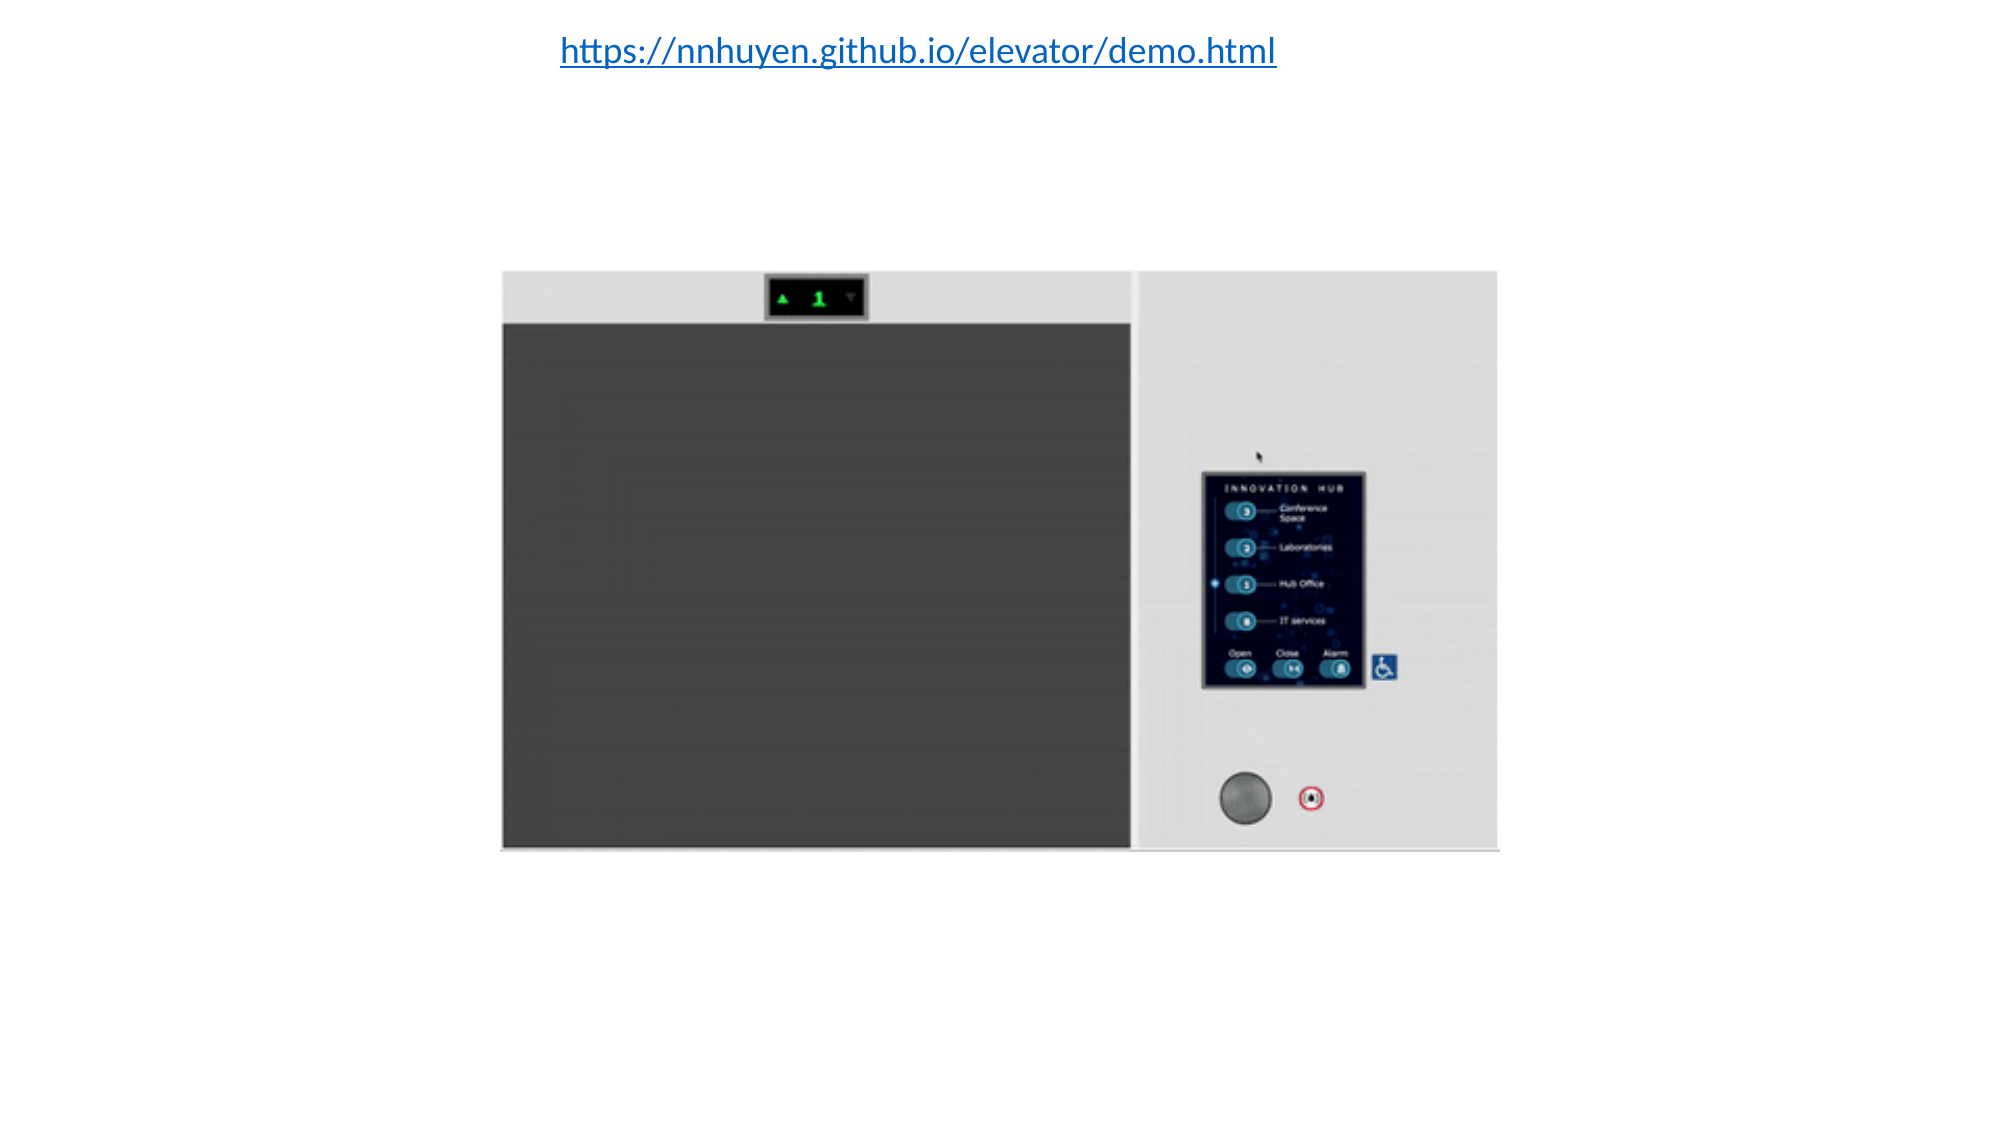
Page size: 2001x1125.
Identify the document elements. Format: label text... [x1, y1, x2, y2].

text_box https://nnhuyen.github.io/elevator/demo.html [545, 18, 1292, 78]
picture [499, 270, 1500, 853]
